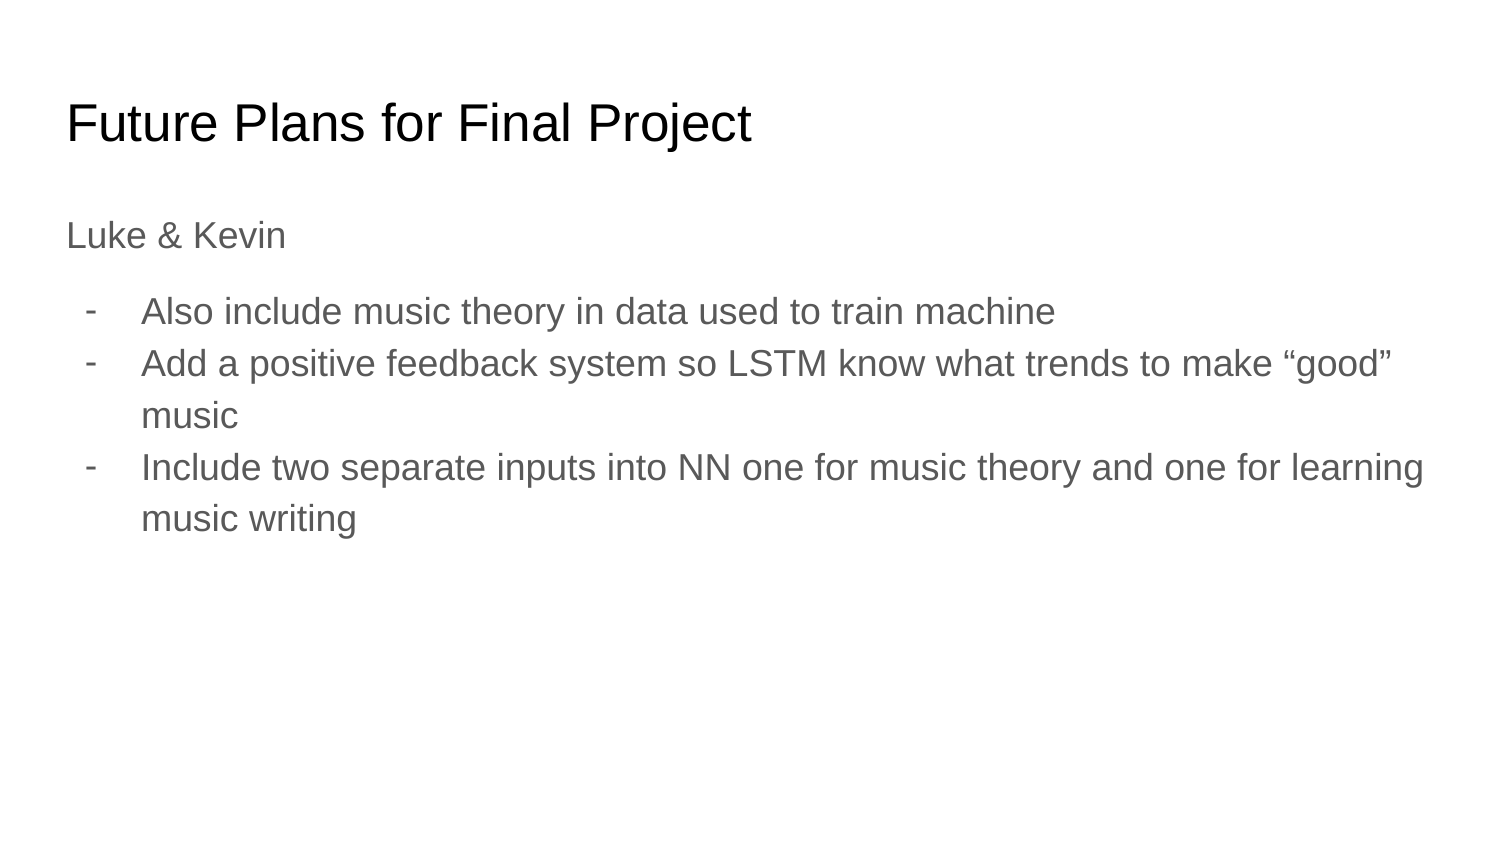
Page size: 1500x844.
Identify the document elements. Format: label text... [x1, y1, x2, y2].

list Luke & Kevin Also include music theory in data used to train machine Add a positive feedback system so LSTM know what trends to make “good” music Include two separate inputs into NN one for music theory and one for learning music writing [51, 189, 1449, 750]
title Future Plans for Final Project [51, 72, 1449, 167]
